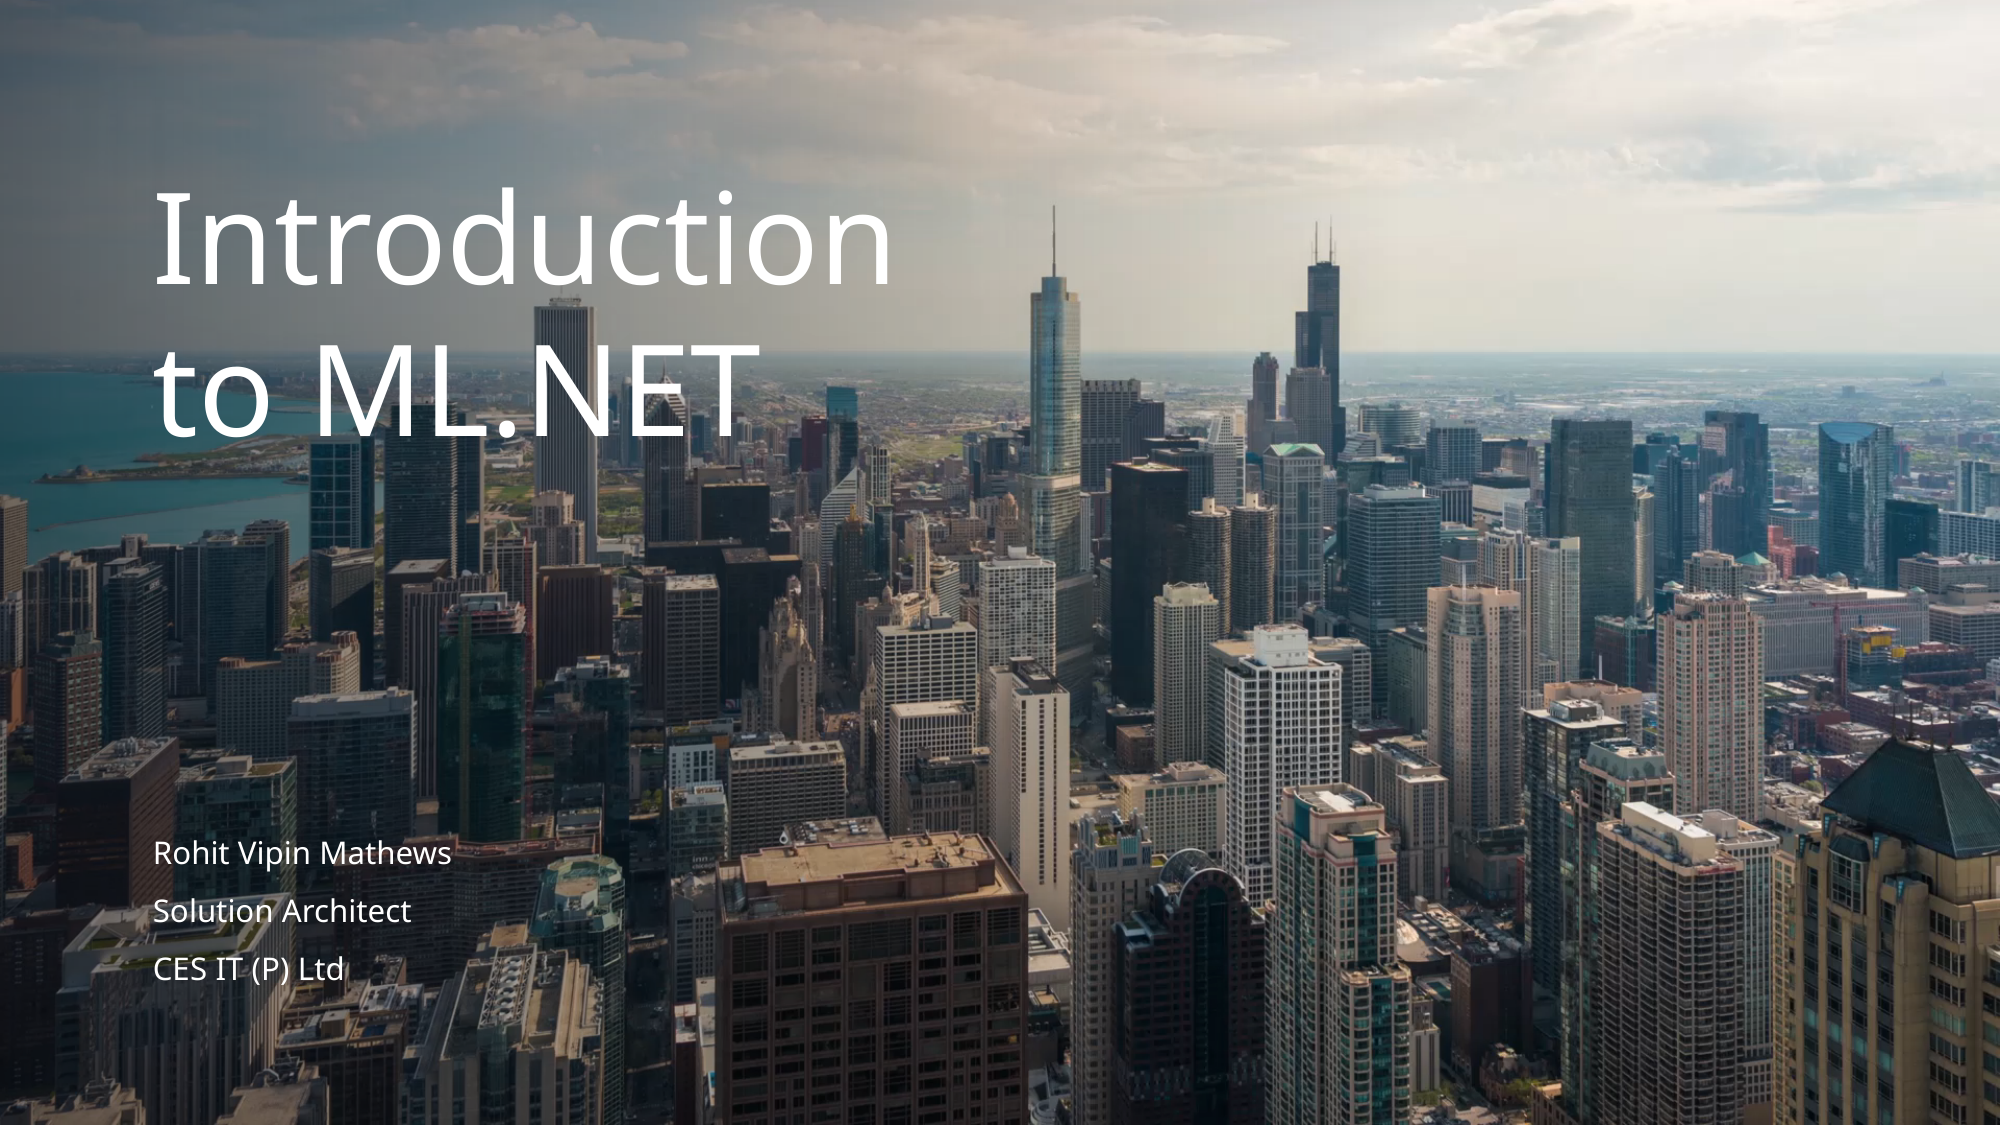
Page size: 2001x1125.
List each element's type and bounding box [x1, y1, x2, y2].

text_box [0, 0, 2000, 1125]
